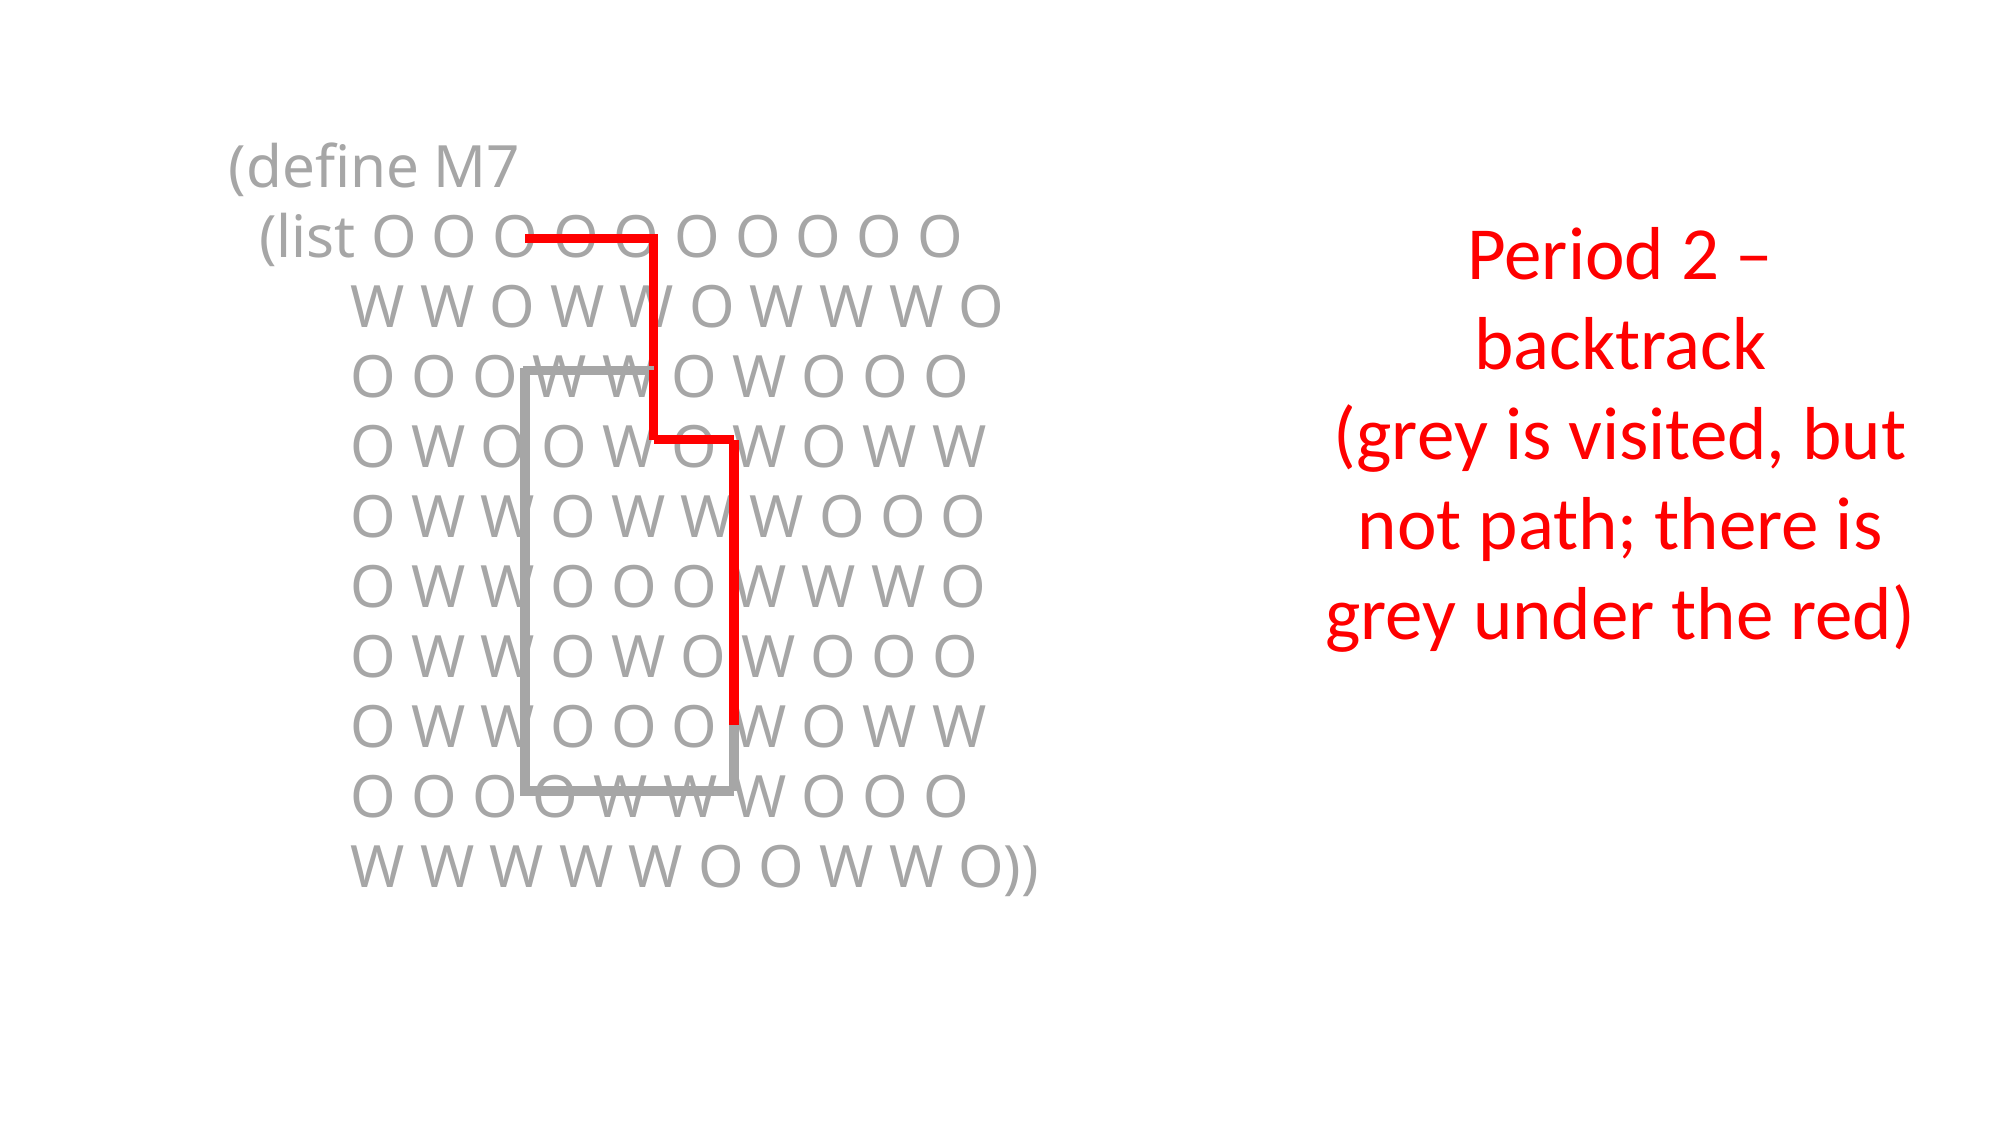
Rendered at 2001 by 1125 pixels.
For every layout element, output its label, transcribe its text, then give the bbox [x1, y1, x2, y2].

text_box (define M7 (list O O O O O O O O O O W W O W W O W W W O O O O W W O W O O O O W O O W O W O W W O W W O W W W O O O O W W O O O W W W O O W W O W O W O O O O W W O O O W O W W O O O O W W W O O O W W W W W O O W W O)) [214, 121, 1317, 906]
text_box Period 2 – backtrack (grey is visited, but not path; there is grey under the red) [1303, 196, 1938, 752]
